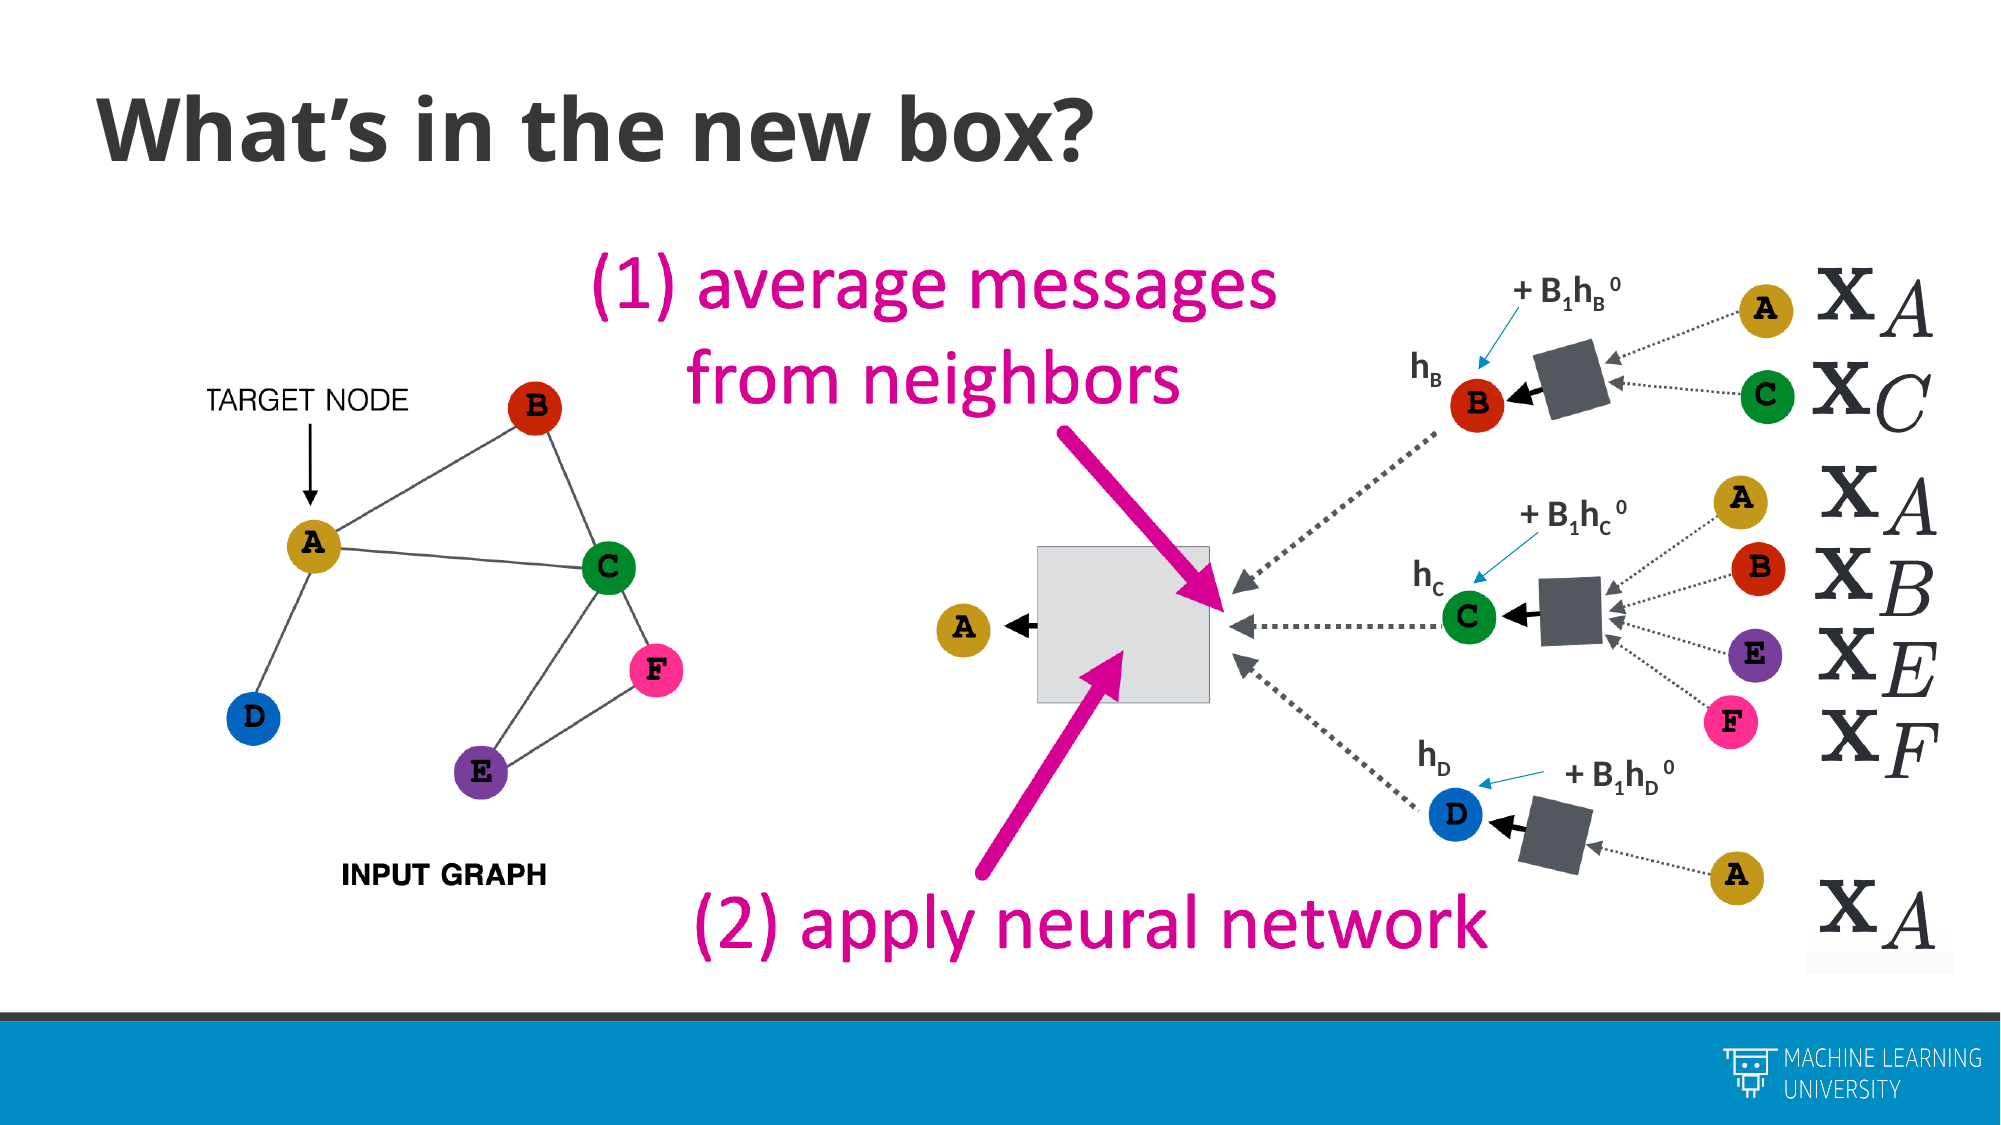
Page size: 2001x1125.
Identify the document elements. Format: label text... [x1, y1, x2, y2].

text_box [1478, 771, 1544, 787]
picture [1724, 1049, 1777, 1097]
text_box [159, 198, 1954, 987]
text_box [1473, 532, 1539, 584]
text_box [1478, 307, 1519, 370]
title What’s in the new box? [81, 78, 1807, 242]
